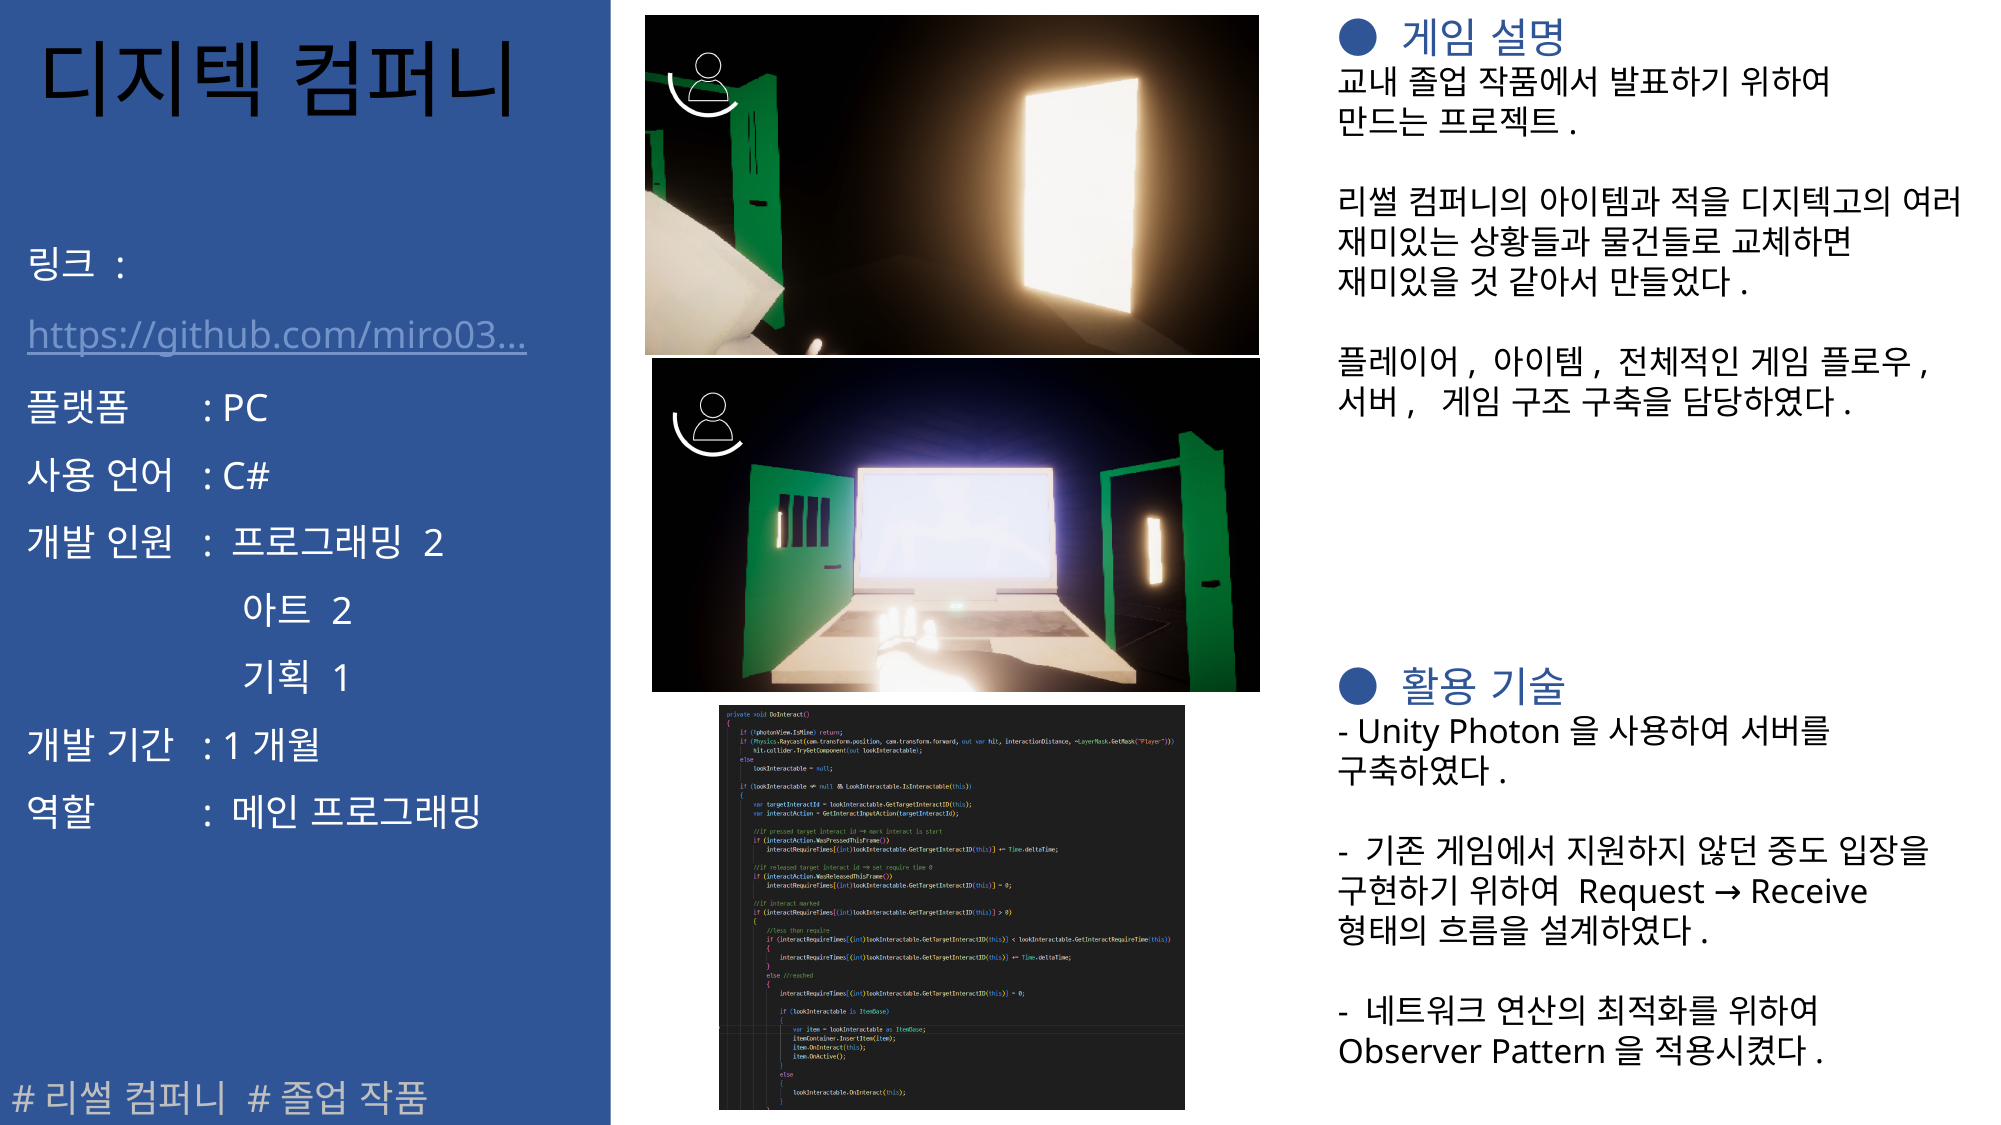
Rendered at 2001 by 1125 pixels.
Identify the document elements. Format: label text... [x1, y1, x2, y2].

picture [719, 705, 1185, 1110]
text_box #리썰 컴퍼니 #졸업 작품 [0, 1044, 574, 1125]
text_box [0, 0, 612, 1125]
picture [645, 15, 1259, 355]
picture [652, 358, 1260, 692]
text_box 플랫폼 사용 언어 개발 인원 개발 기간 역할 [12, 354, 187, 842]
text_box 링크 : https://github.com/miro03... [12, 210, 574, 370]
text_box : PC : C# : 프로그래밍 2 아트 2 기획 1 : 1개월 : 메인 프로그래밍 [187, 354, 534, 842]
text_box 디지텍 컴퍼니 [22, 20, 535, 135]
text_box ● 활용 기술 - Unity Photon을 사용하여 서버를 구축하였다. - 기존 게임에서 지원하지 않던 중도 입장을 구현하기 위하여 Request → Receive 형태의 흐름을 설계하였다. - 네트워크 연산의 최적화를 위하여 Observer Pattern을 적용시켰다. [1323, 653, 1987, 1078]
text_box ● 게임 설명 교내 졸업 작품에서 발표하기 위하여 만드는 프로젝트. 리썰 컴퍼니의 아이템과 적을 디지텍고의 여러 재미있는 상황들과 물건들로 교체하면 재미있을 것 같아서 만들었다. 플레이어, 아이템, 전체적인 게임 플로우, 서버, 게임 구조 구축을 담당하였다. [1323, 4, 1987, 469]
